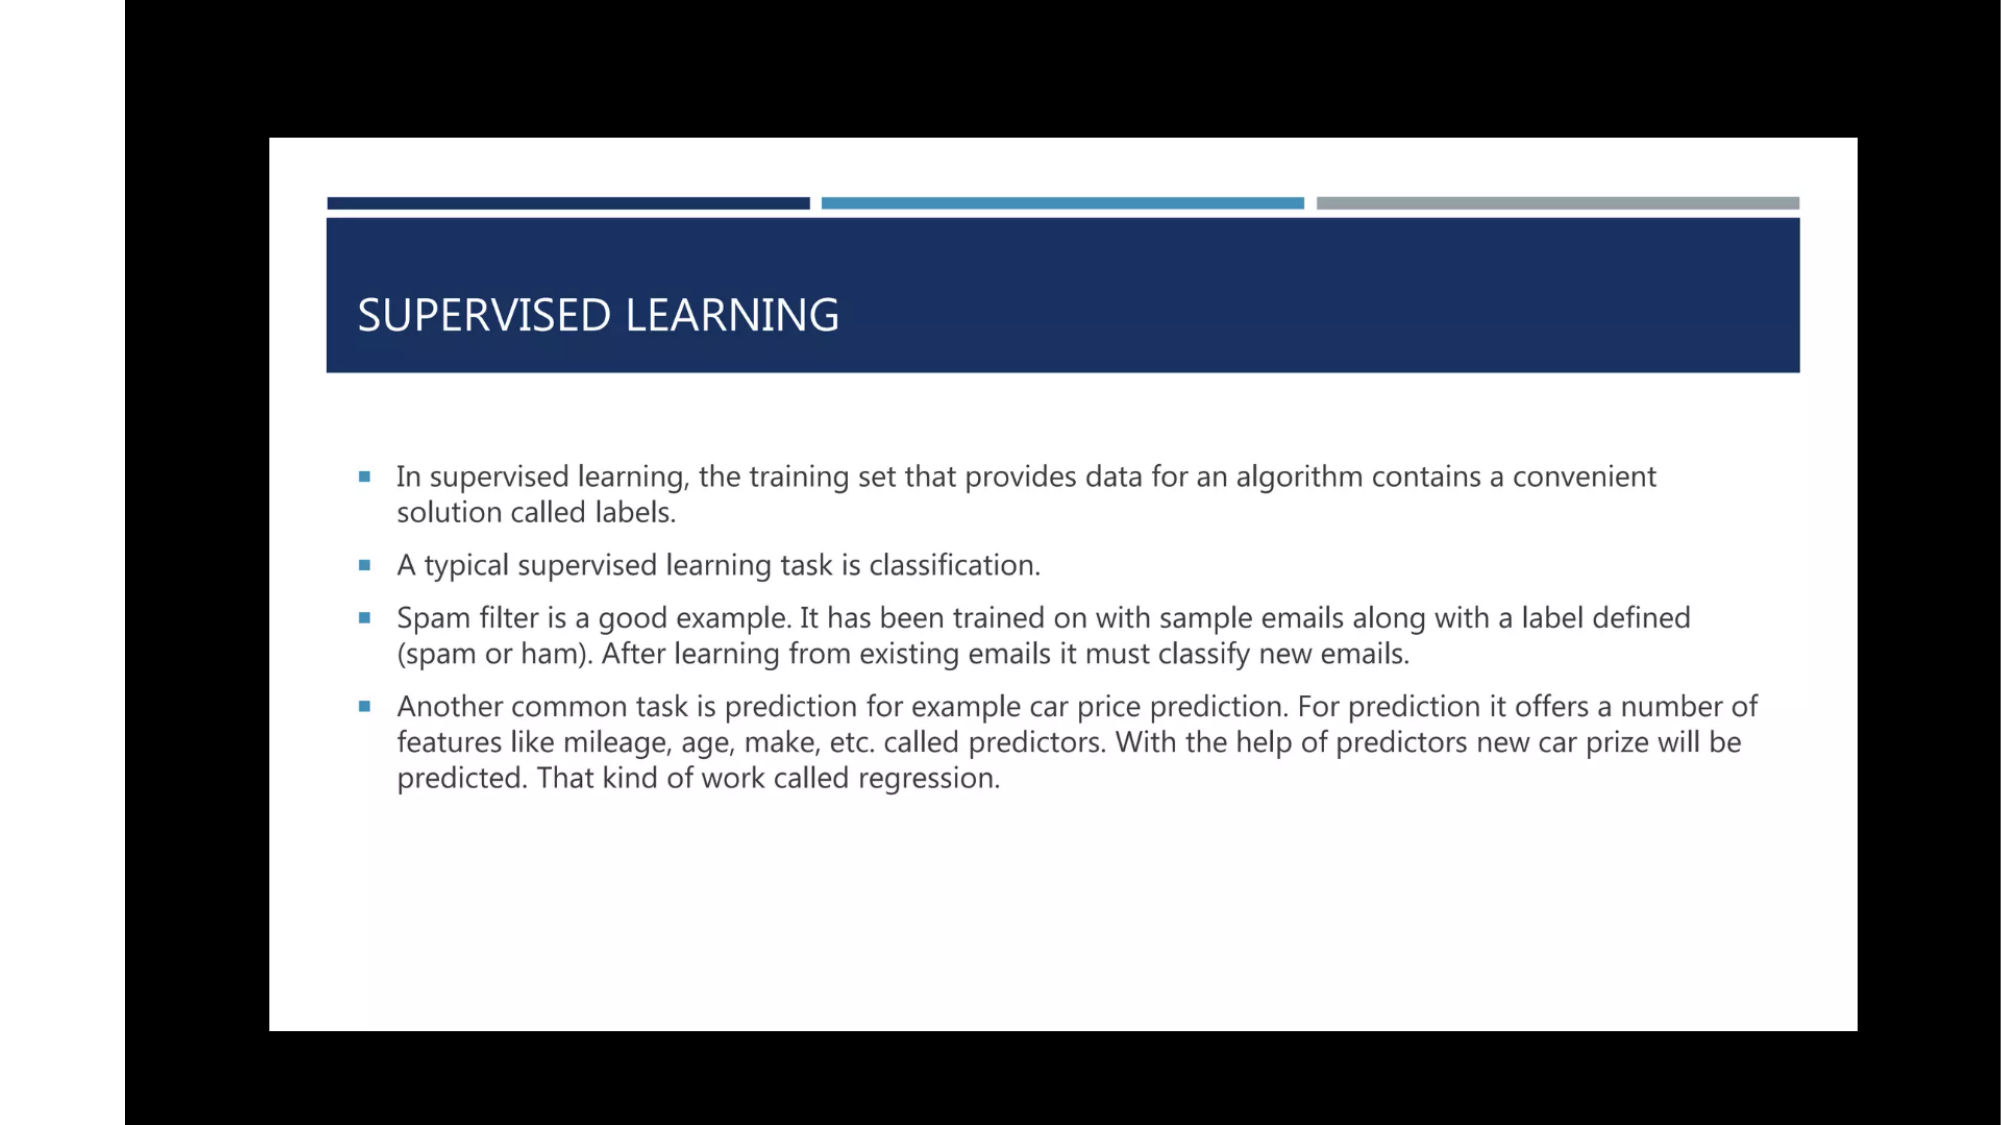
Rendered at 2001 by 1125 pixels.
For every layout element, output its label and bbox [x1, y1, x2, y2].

text_box [0, 0, 124, 1125]
picture [124, 0, 2001, 1125]
